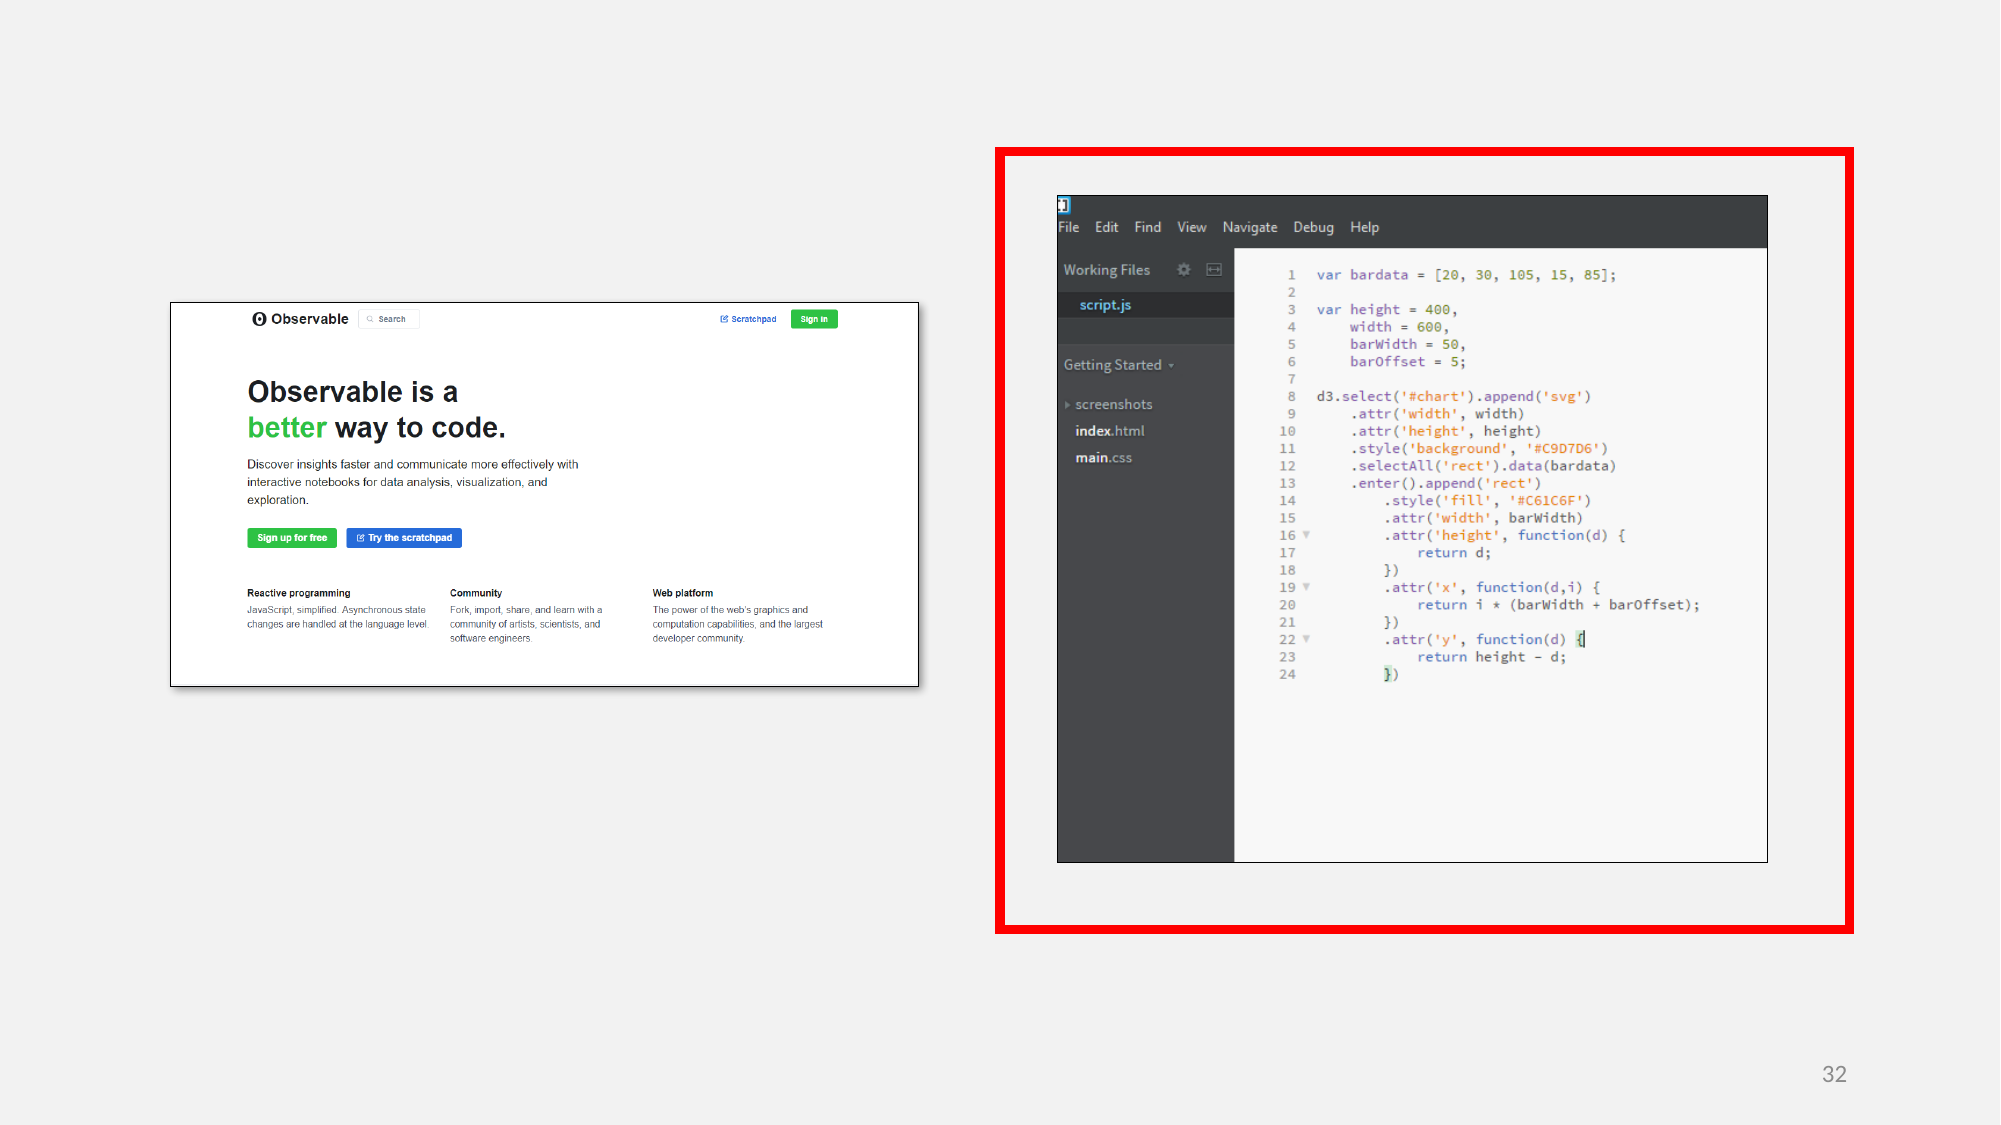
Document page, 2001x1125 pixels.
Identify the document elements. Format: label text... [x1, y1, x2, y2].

text_box [999, 150, 1850, 931]
picture [170, 302, 919, 687]
picture [1057, 195, 1768, 863]
slide_number 32 [1412, 1042, 1863, 1103]
